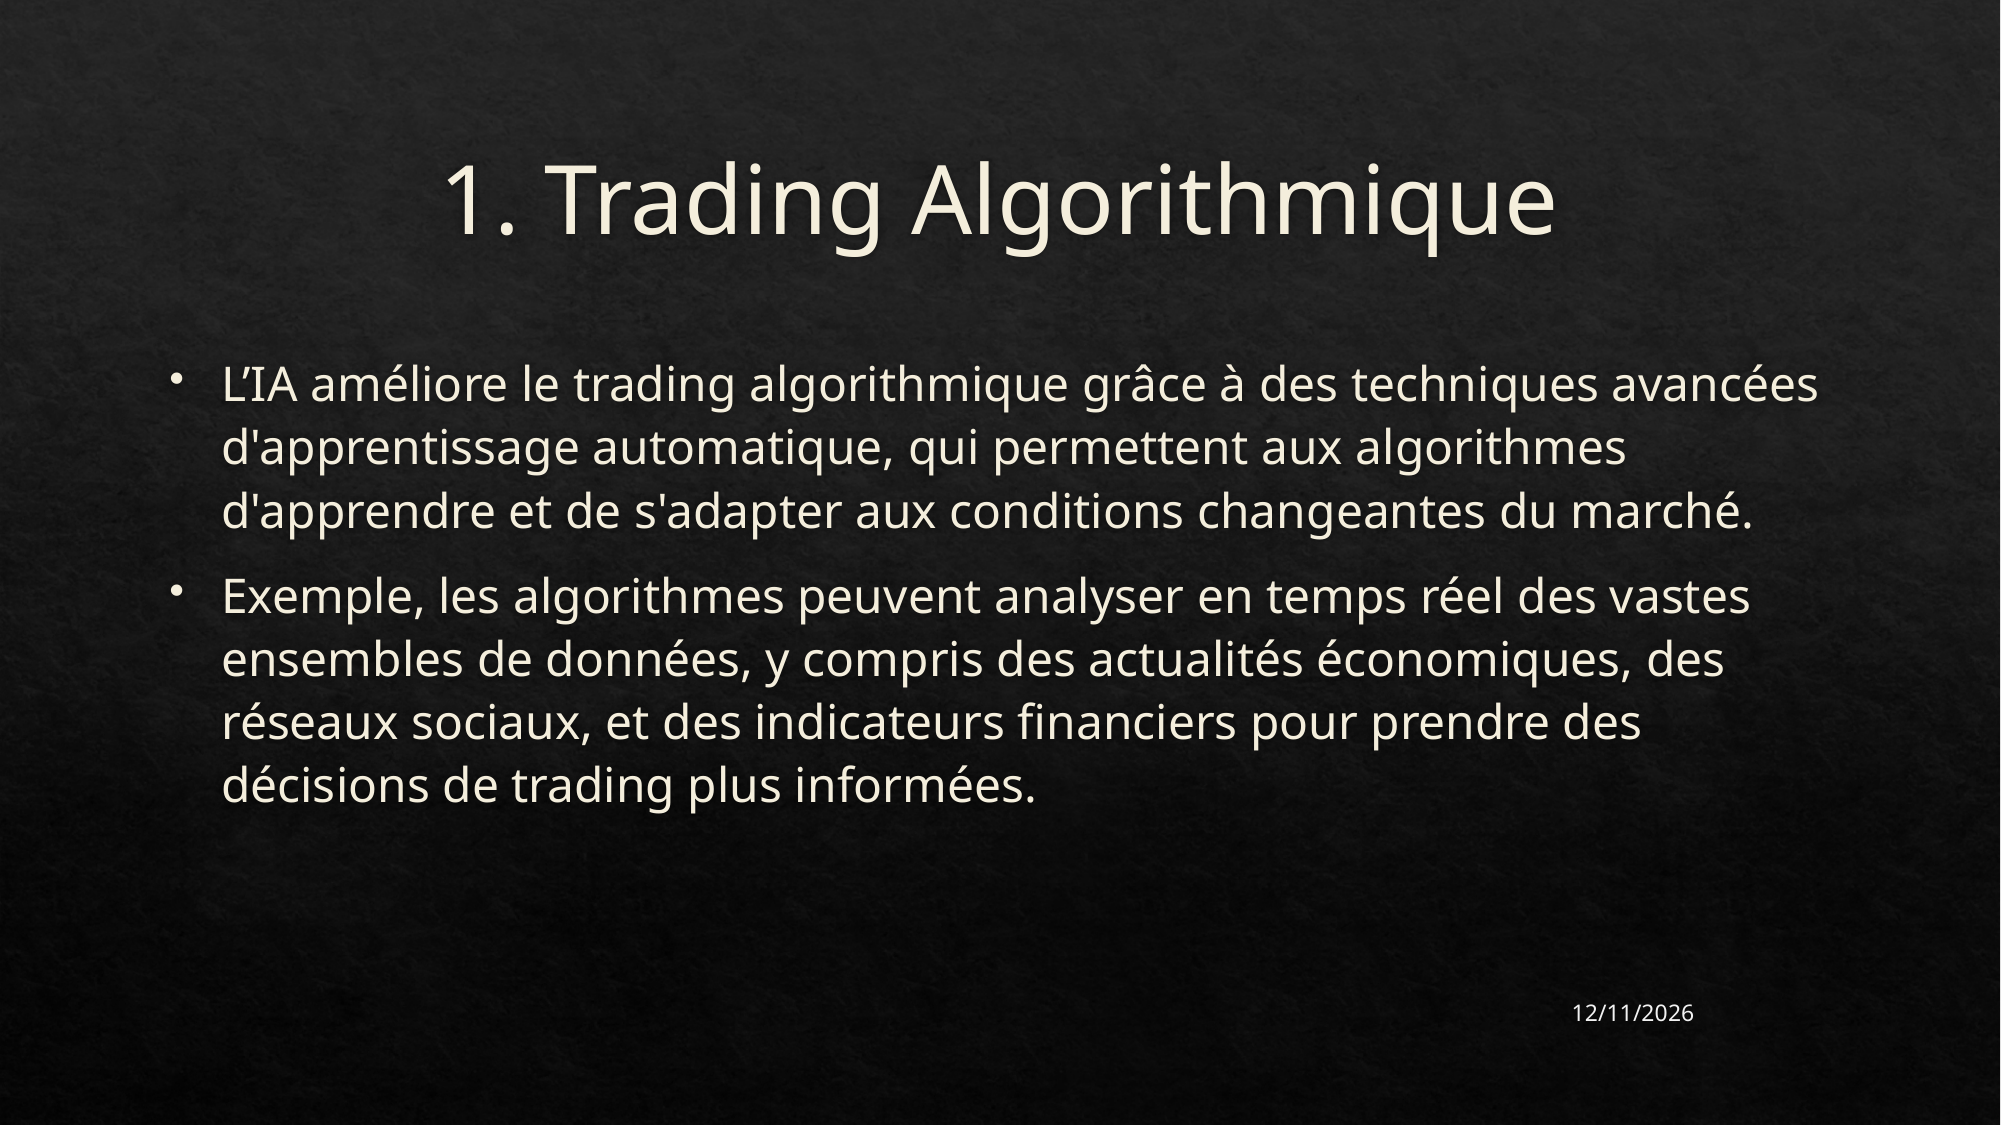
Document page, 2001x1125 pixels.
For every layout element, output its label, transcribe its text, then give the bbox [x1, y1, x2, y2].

list L’IA améliore le trading algorithmique grâce à des techniques avancées d'apprentissage automatique, qui permettent aux algorithmes d'apprendre et de s'adapter aux conditions changeantes du marché. Exemple, les algorithmes peuvent analyser en temps réel des vastes ensembles de données, y compris des actualités économiques, des réseaux sociaux, et des indicateurs financiers pour prendre des décisions de trading plus informées. [149, 340, 1849, 950]
title 1. Trading Algorithmique [149, 99, 1849, 307]
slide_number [1259, 984, 1710, 1045]
